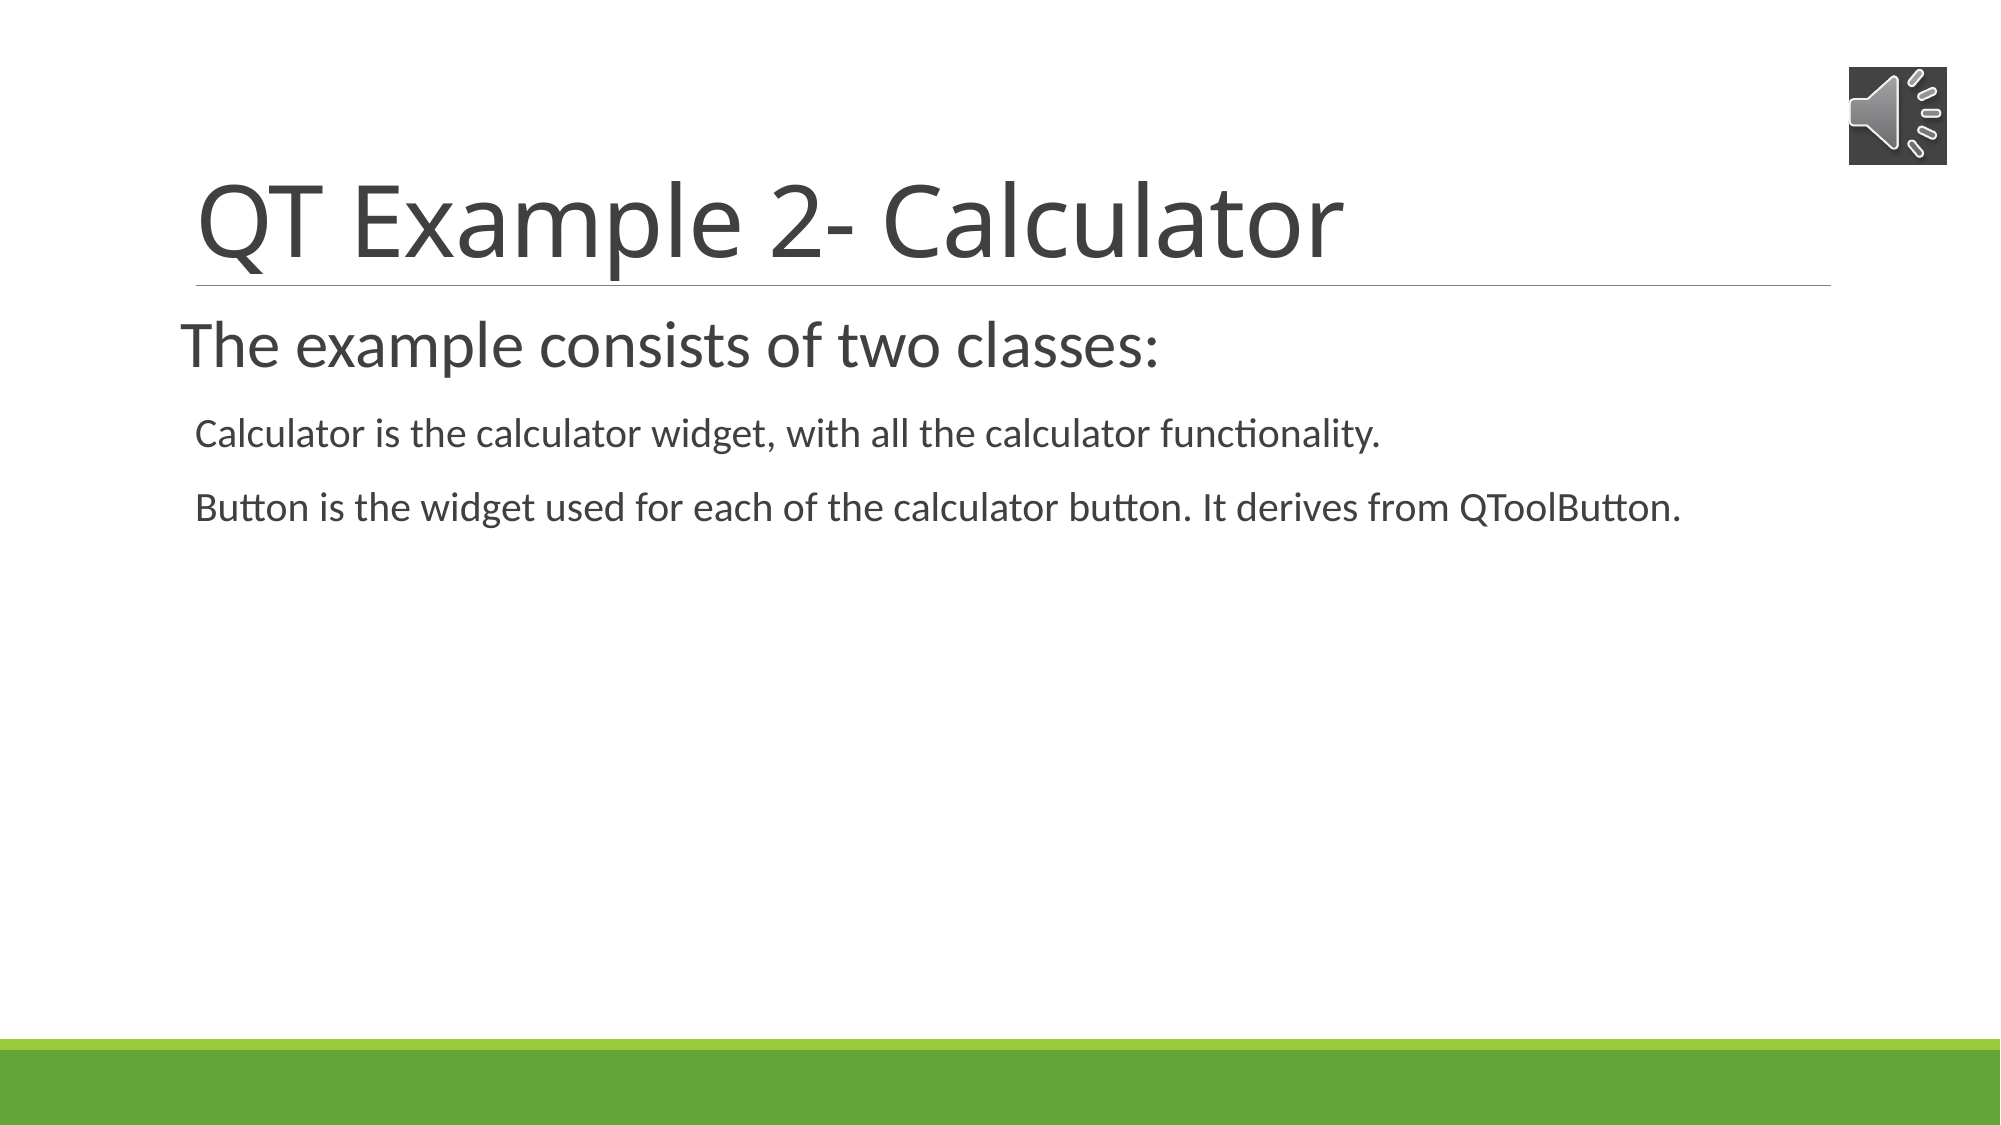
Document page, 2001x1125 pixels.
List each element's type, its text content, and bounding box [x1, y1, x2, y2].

list The example consists of two classes: Calculator is the calculator widget, with all the calculator functionality. Button is the widget used for each of the calculator button. It derives from QToolButton. [180, 302, 1830, 963]
title QT Example 2- Calculator [180, 47, 1830, 285]
picture [1847, 65, 1949, 167]
